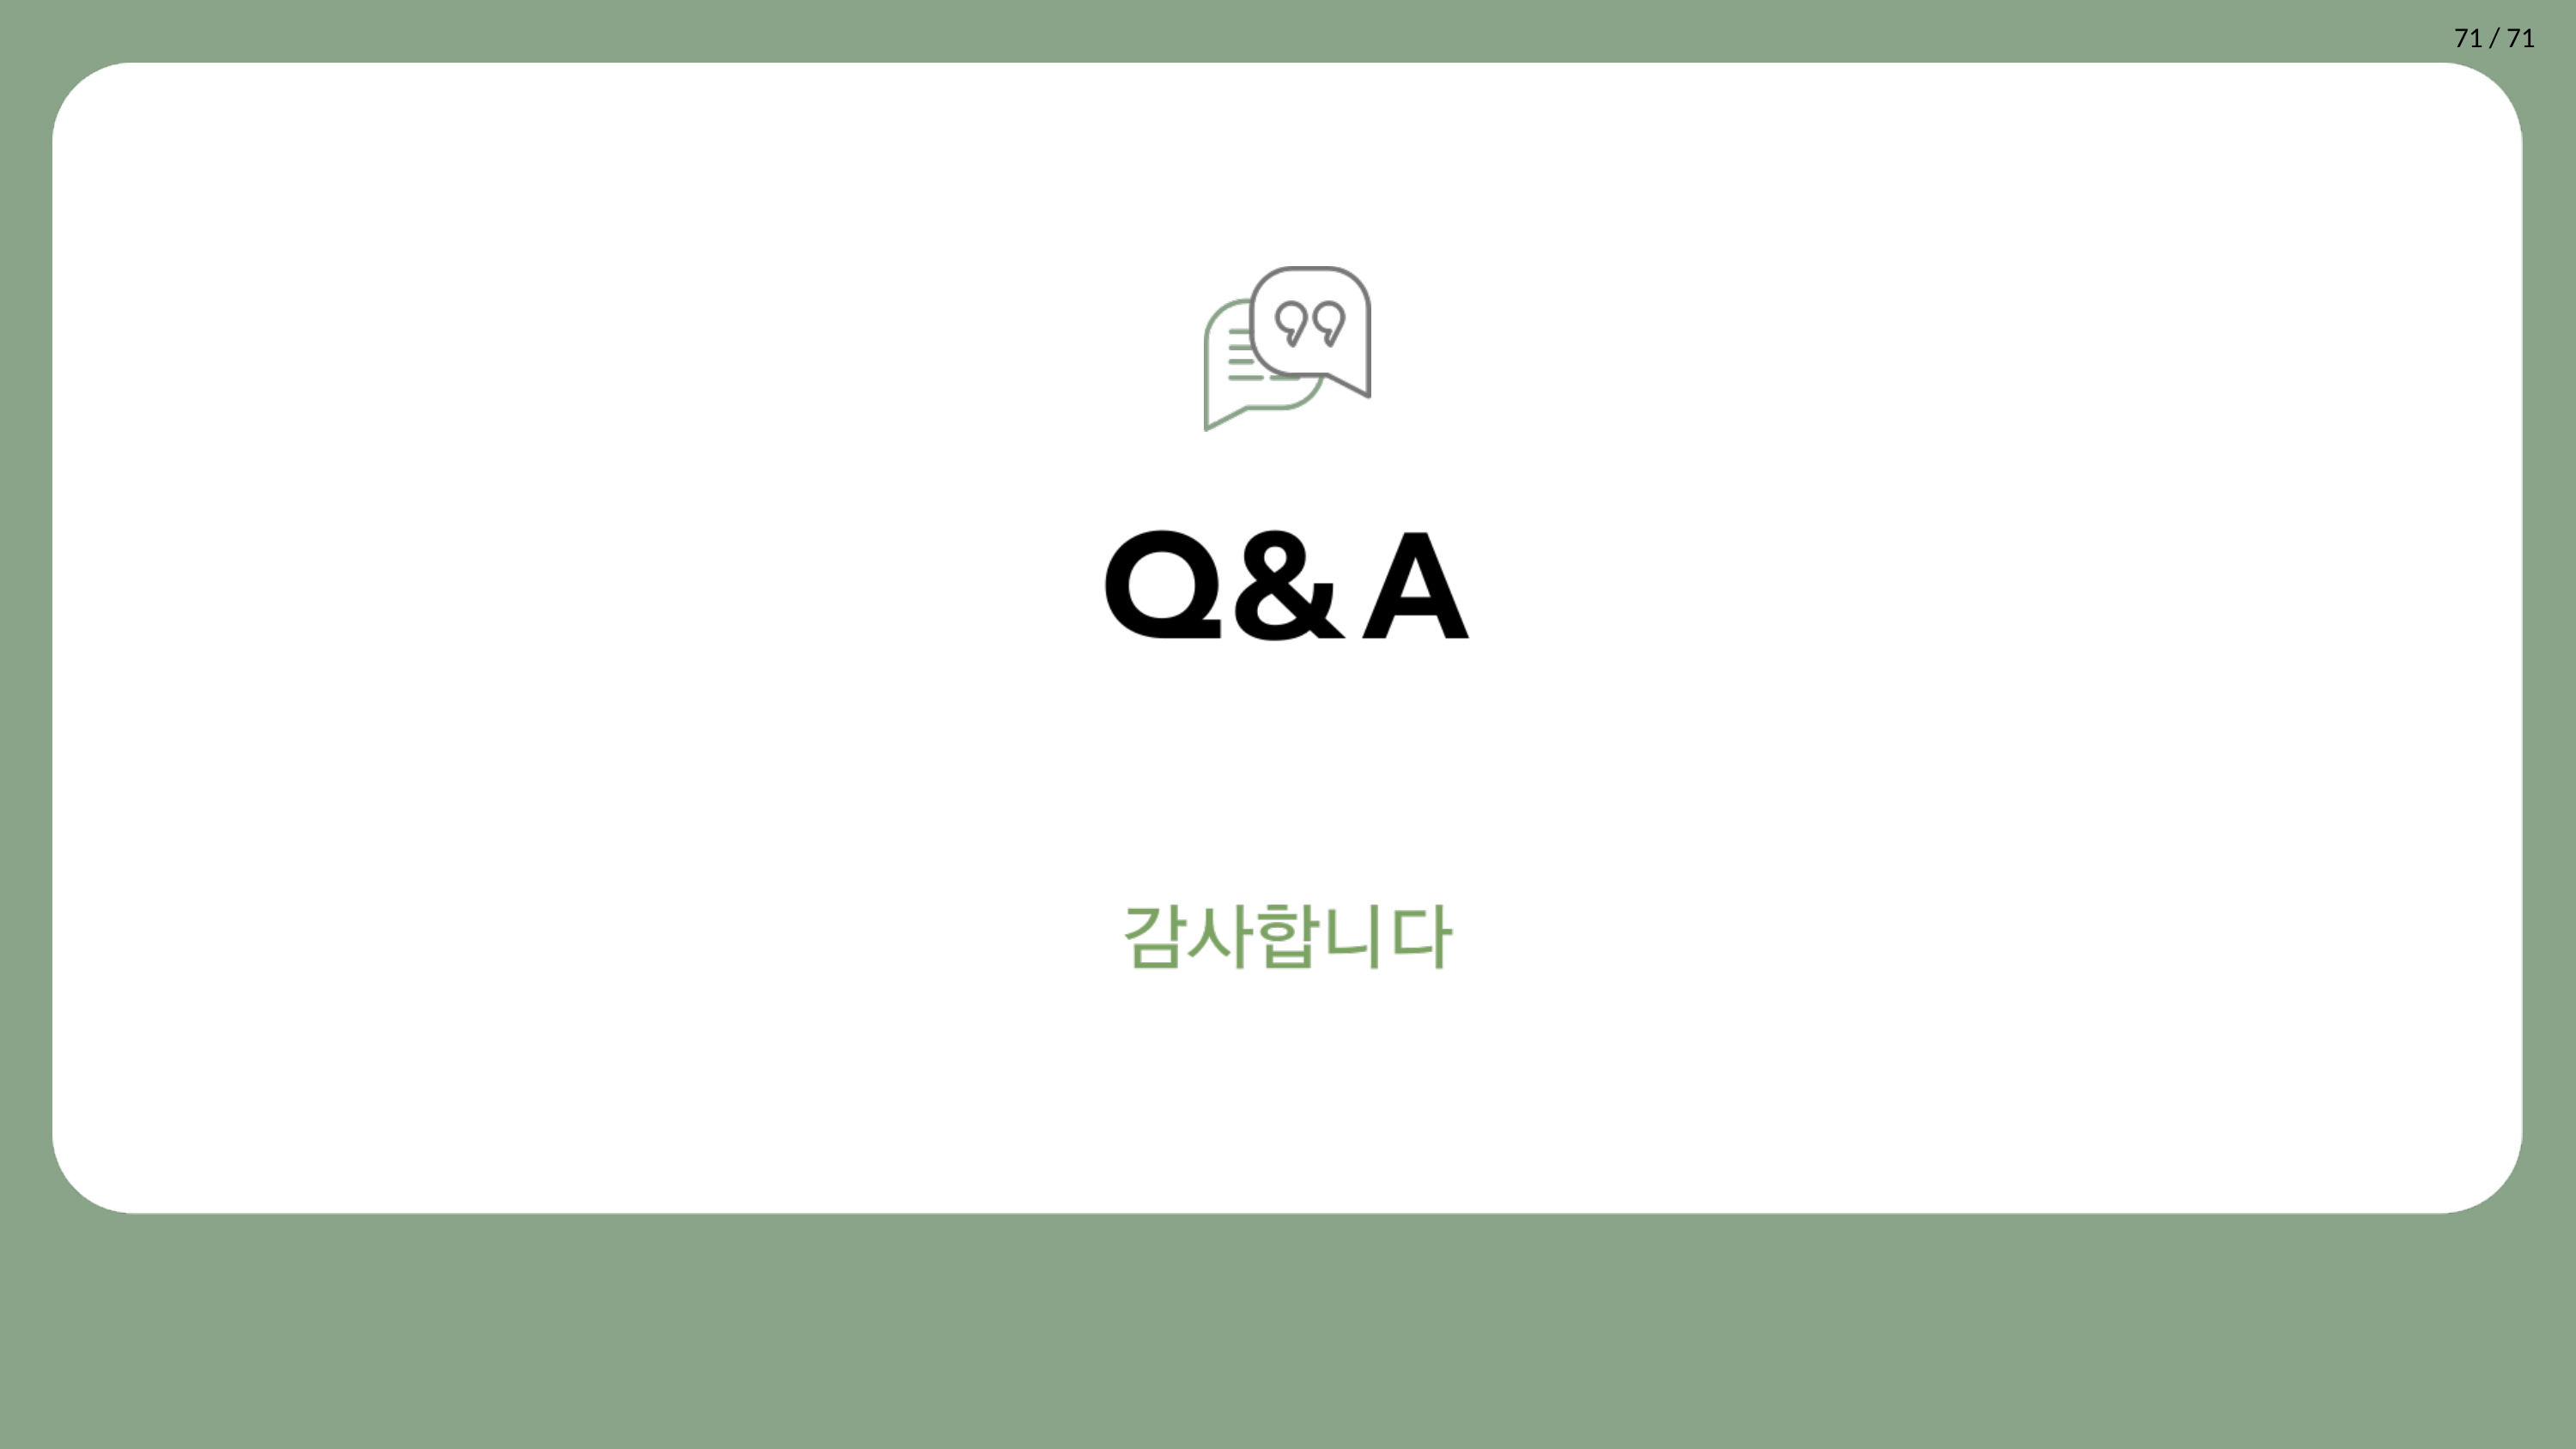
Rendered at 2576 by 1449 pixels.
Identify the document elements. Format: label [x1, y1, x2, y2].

text_box [52, 63, 2523, 1215]
picture [512, 460, 1547, 709]
text_box [1204, 266, 1371, 433]
picture [885, 878, 1493, 1003]
